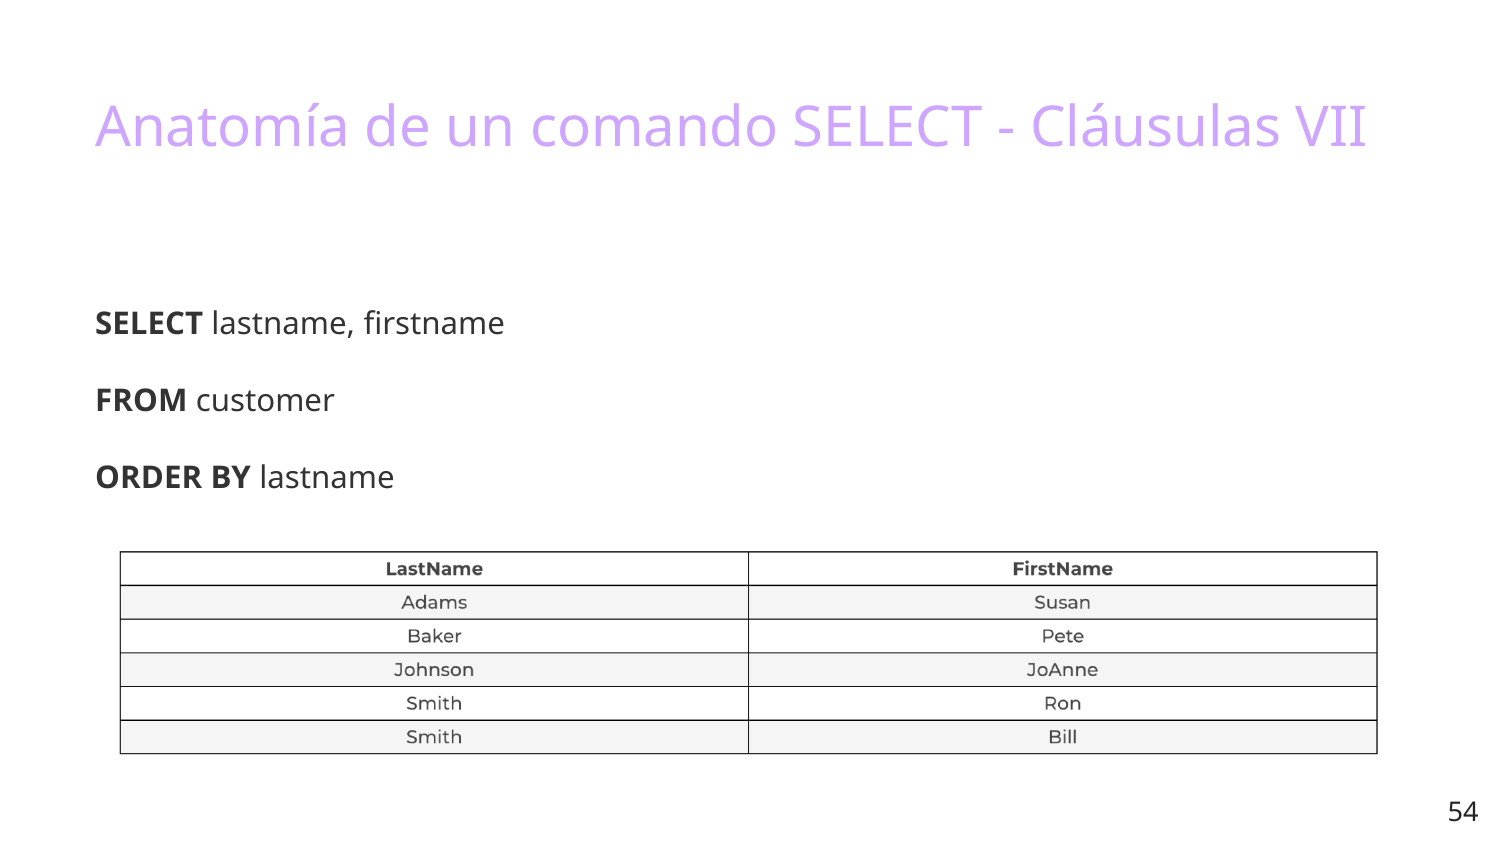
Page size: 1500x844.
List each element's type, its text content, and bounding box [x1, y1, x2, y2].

picture [116, 544, 1384, 762]
text_box SELECT lastname, firstname FROM customer ORDER BY lastname [80, 267, 1420, 588]
title Anatomía de un comando SELECT - Cláusulas VII [80, 74, 1474, 162]
slide_number ‹#› [1403, 779, 1494, 844]
